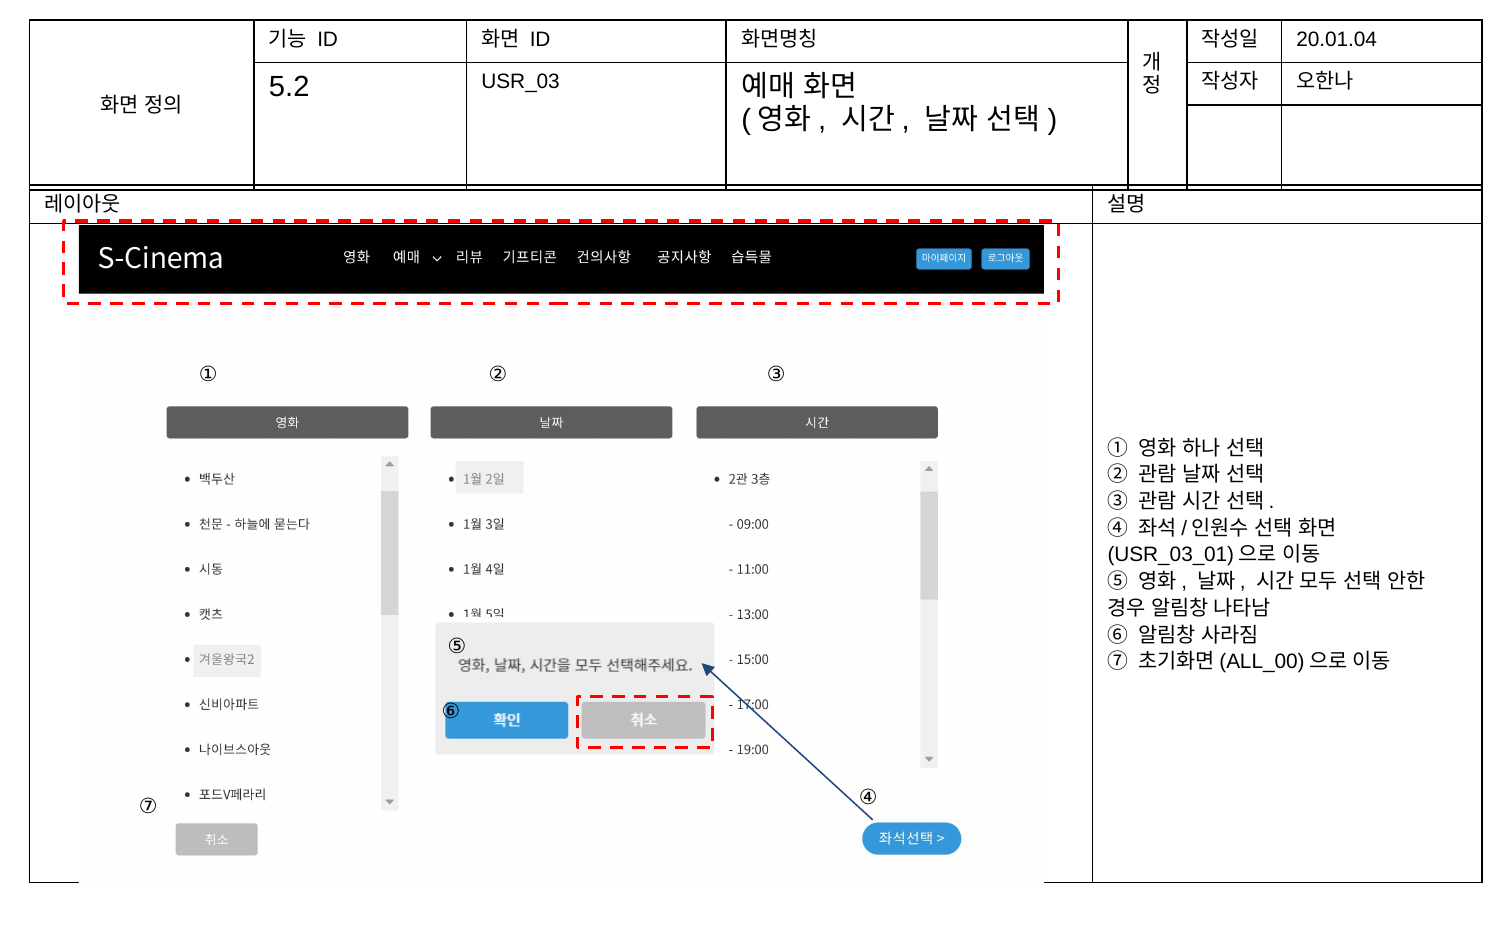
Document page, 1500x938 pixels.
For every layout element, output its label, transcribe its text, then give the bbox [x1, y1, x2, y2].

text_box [701, 662, 873, 821]
table_cell [1049, 224, 1092, 882]
table_cell [1188, 106, 1281, 189]
table_cell 오한나 [1282, 63, 1481, 104]
table_header 레이아웃 [30, 191, 1092, 223]
table_header 개정 [1129, 21, 1186, 189]
table_cell ① 영화 하나 선택 ② 관람 날짜 선택 ③ 관람 시간 선택. ④ 좌석/인원수 선택 화면(USR_03_01)으로 이동 ⑤ 영화, 날짜, 시간 모두 선택 안한 경우 알림창 나타남 ⑥ 알림창 사라짐 ⑦ 초기화면(ALL_00)으로 이동 [1093, 224, 1481, 882]
table_cell [1282, 106, 1481, 189]
text_box [63, 221, 1059, 304]
table_header 작성일 [1188, 21, 1281, 62]
table_cell 5.2 [255, 63, 466, 189]
table_header 설명 [1093, 191, 1481, 223]
picture [78, 224, 1045, 885]
table_cell [30, 224, 73, 882]
table_header 기능 ID [255, 21, 466, 62]
table_cell 예매 화면 (영화, 시간, 날짜 선택) [727, 63, 1127, 189]
table_header 20.01.04 [1282, 21, 1481, 62]
table_cell USR_03 [467, 63, 725, 189]
table_header 화면 정의 [30, 21, 253, 189]
table_header 화면 ID [467, 21, 725, 62]
table_cell 작성자 [1188, 63, 1281, 104]
table_header 화면명칭 [727, 21, 1127, 62]
